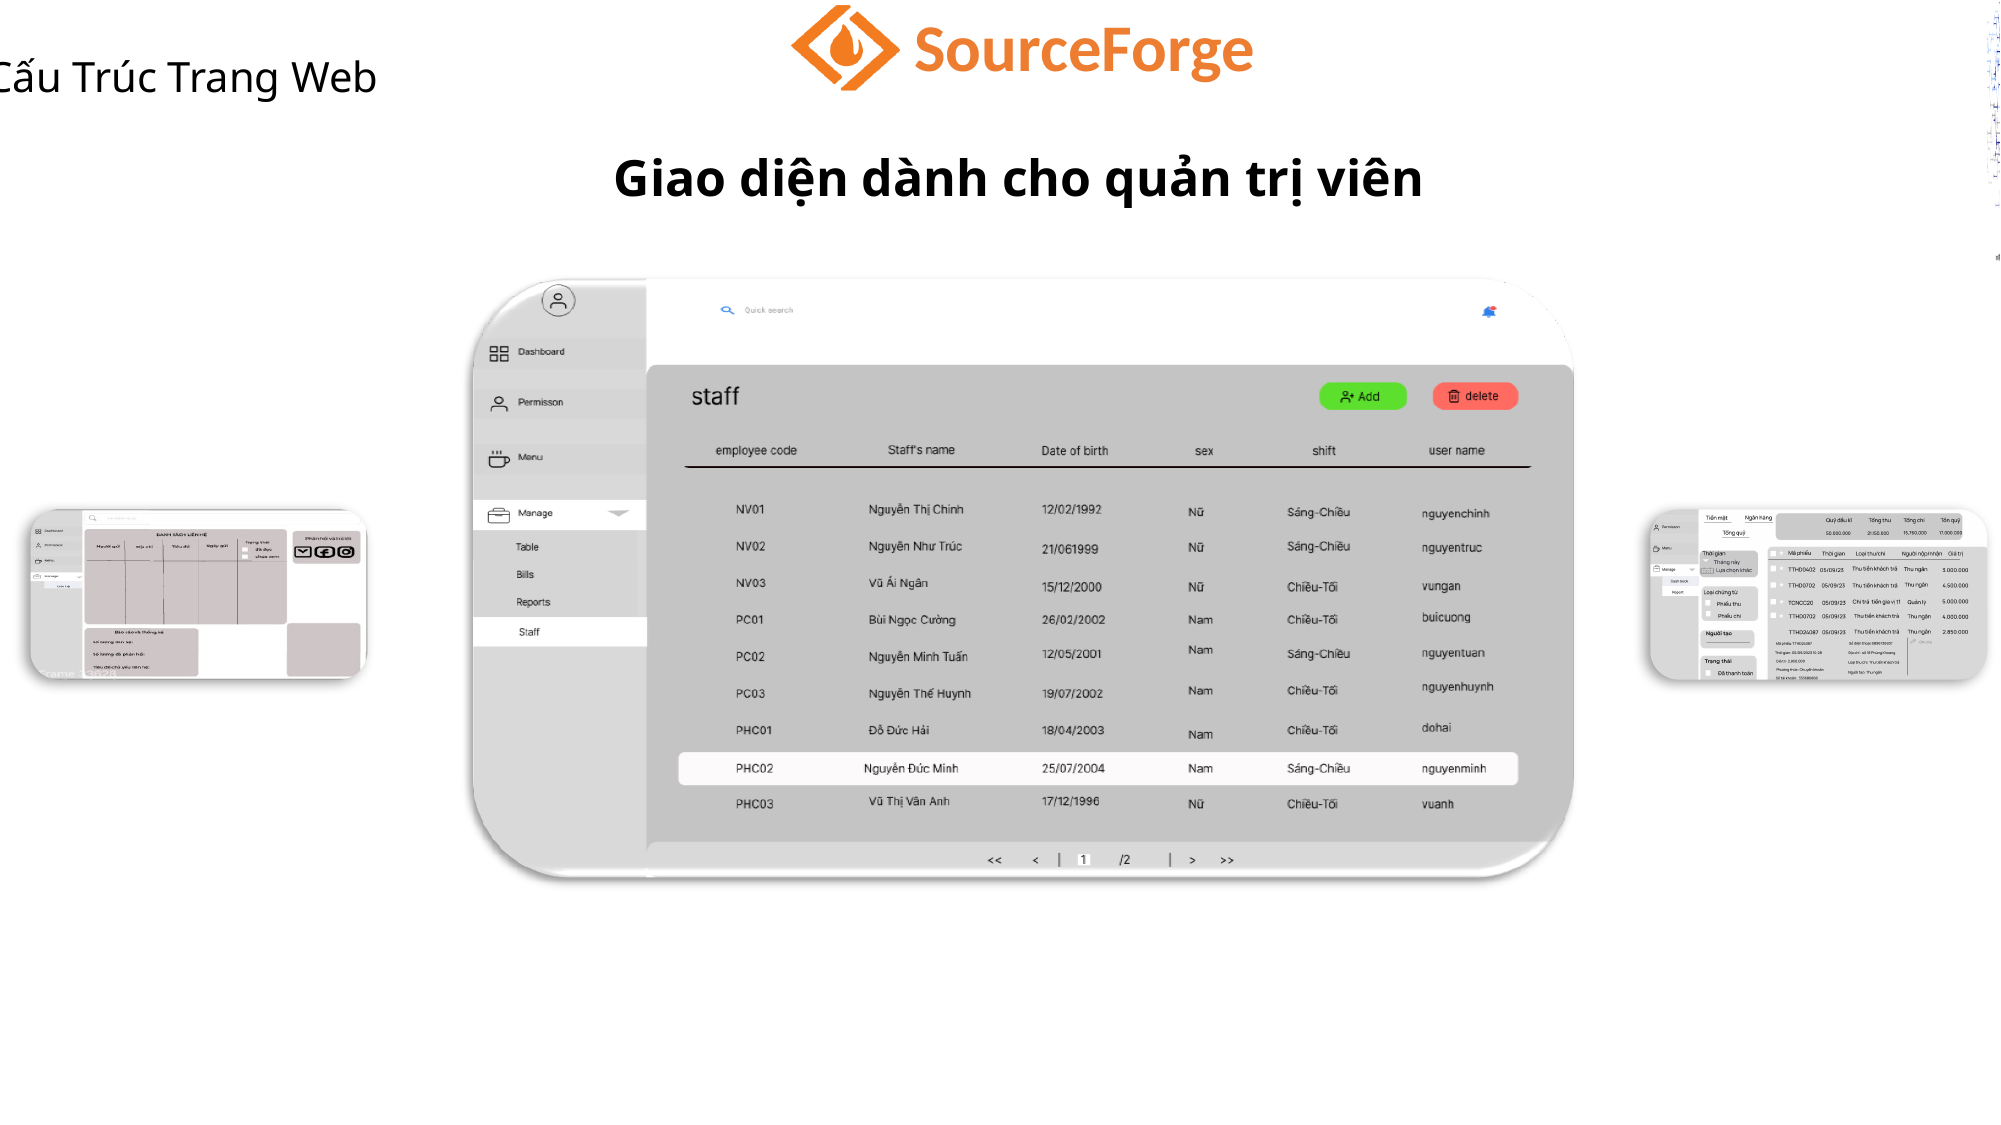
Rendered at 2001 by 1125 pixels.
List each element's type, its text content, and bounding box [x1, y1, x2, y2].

picture [791, 0, 900, 96]
text_box SourceForge [900, 0, 1345, 92]
picture [30, 509, 368, 680]
text_box Giao diện dành cho quản trị viên [599, 138, 1439, 214]
picture [456, 269, 1582, 895]
picture [1987, 0, 2000, 270]
text_box Cấu Trúc Trang Web [0, 42, 394, 108]
picture [1650, 509, 1988, 680]
